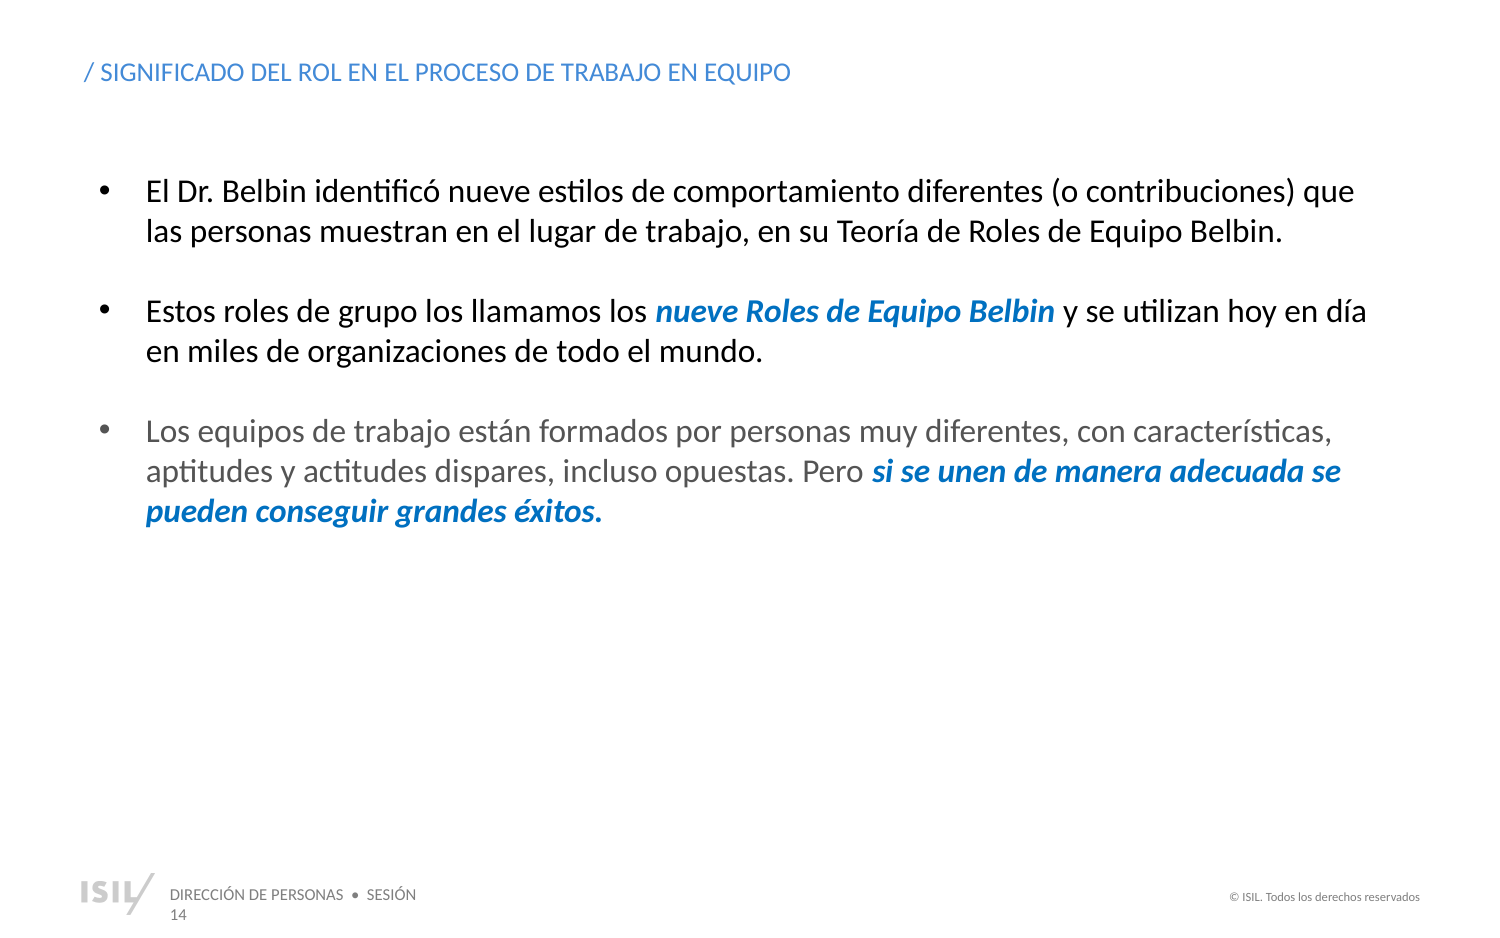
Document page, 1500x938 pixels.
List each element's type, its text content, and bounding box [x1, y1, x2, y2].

text_box El Dr. Belbin identificó nueve estilos de comportamiento diferentes (o contribuciones) que las personas muestran en el lugar de trabajo, en su Teoría de Roles de Equipo Belbin. Estos roles de grupo los llamamos los nueve Roles de Equipo Belbin y se utilizan hoy en día en miles de organizaciones de todo el mundo. Los equipos de trabajo están formados por personas muy diferentes, con características, aptitudes y actitudes dispares, incluso opuestas. Pero si se unen de manera adecuada se pueden conseguir grandes éxitos. [83, 162, 1389, 537]
text_box / SIGNIFICADO DEL ROL EN EL PROCESO DE TRABAJO EN EQUIPO [83, 54, 923, 87]
